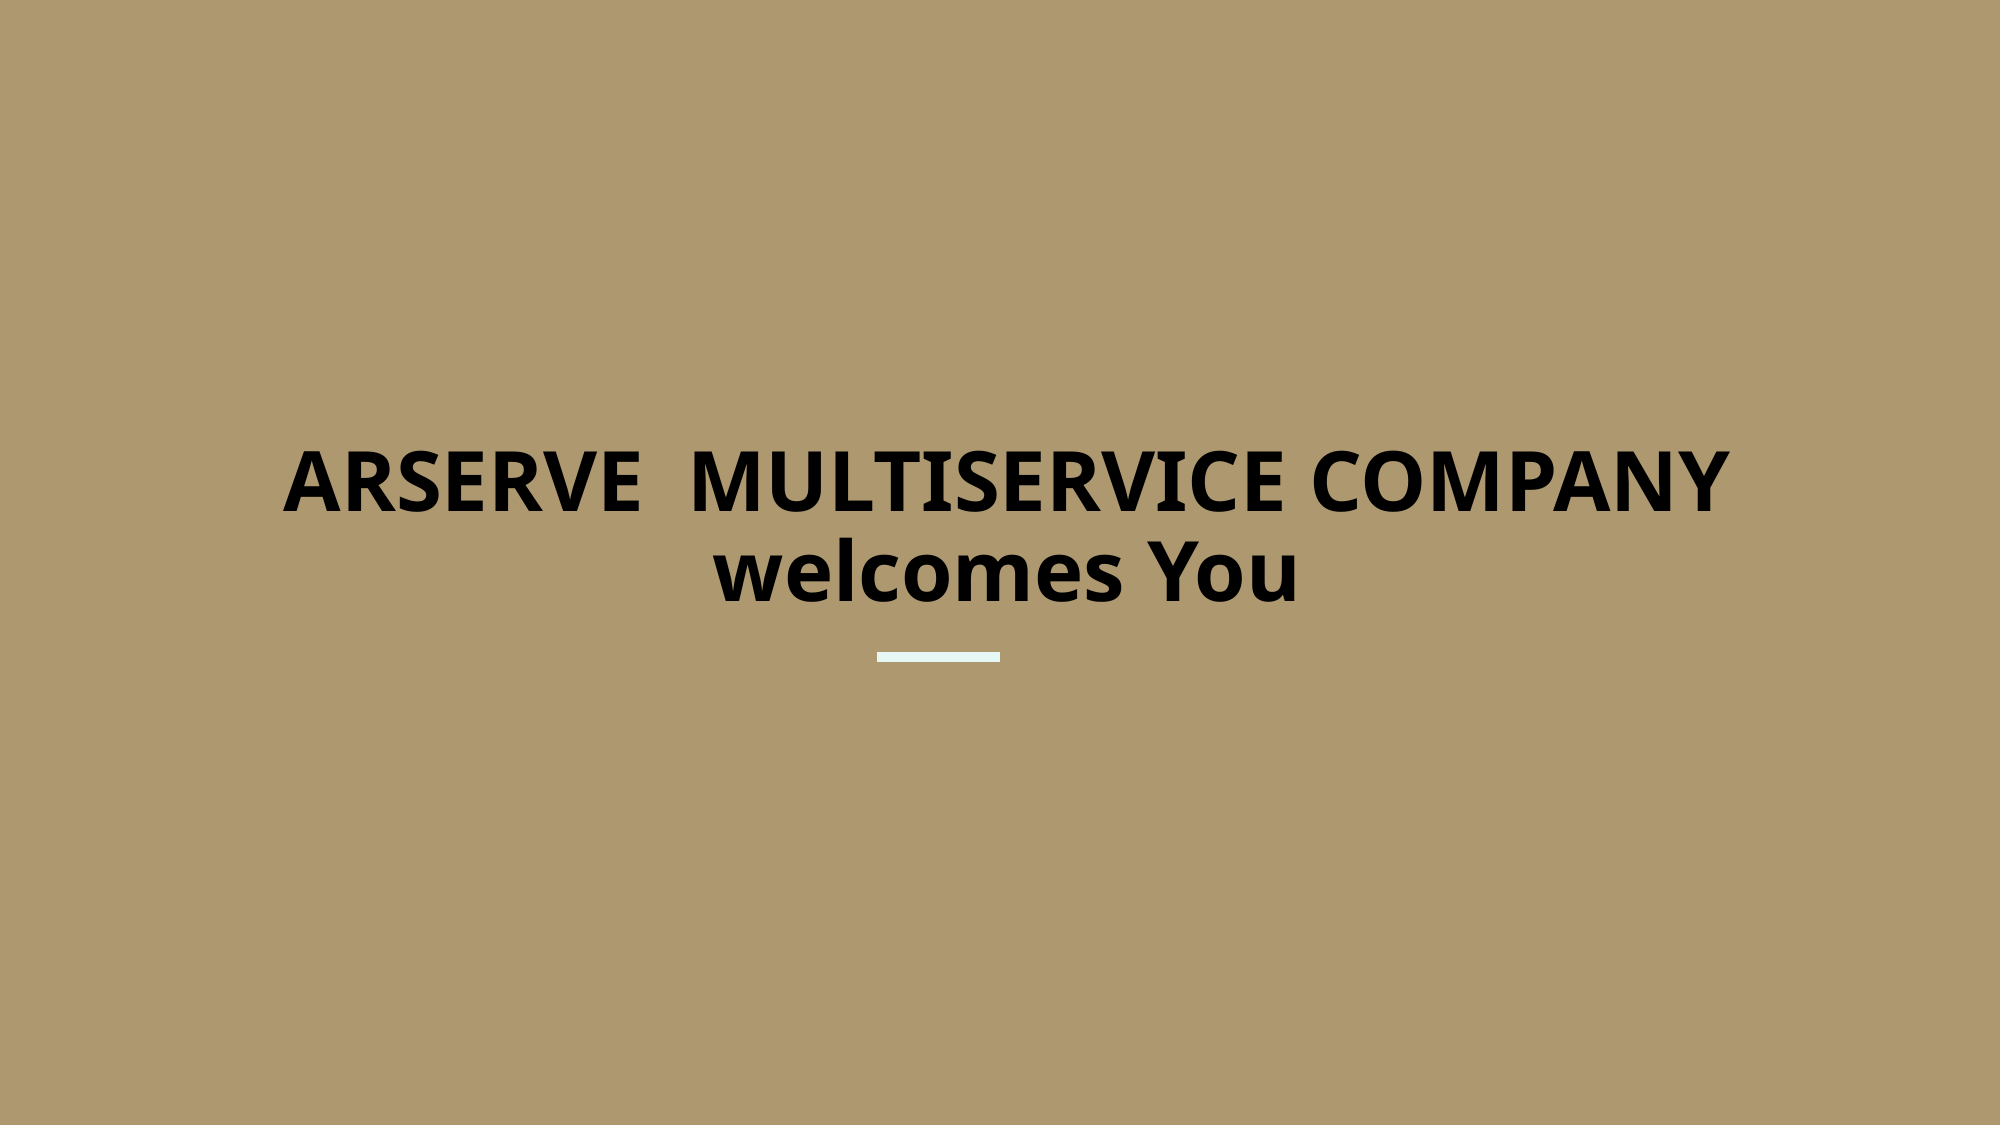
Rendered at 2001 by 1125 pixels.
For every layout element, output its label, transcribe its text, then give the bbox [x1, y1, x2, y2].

title ARSERVE MULTISERVICE COMPANY welcomes You [144, 421, 1870, 639]
